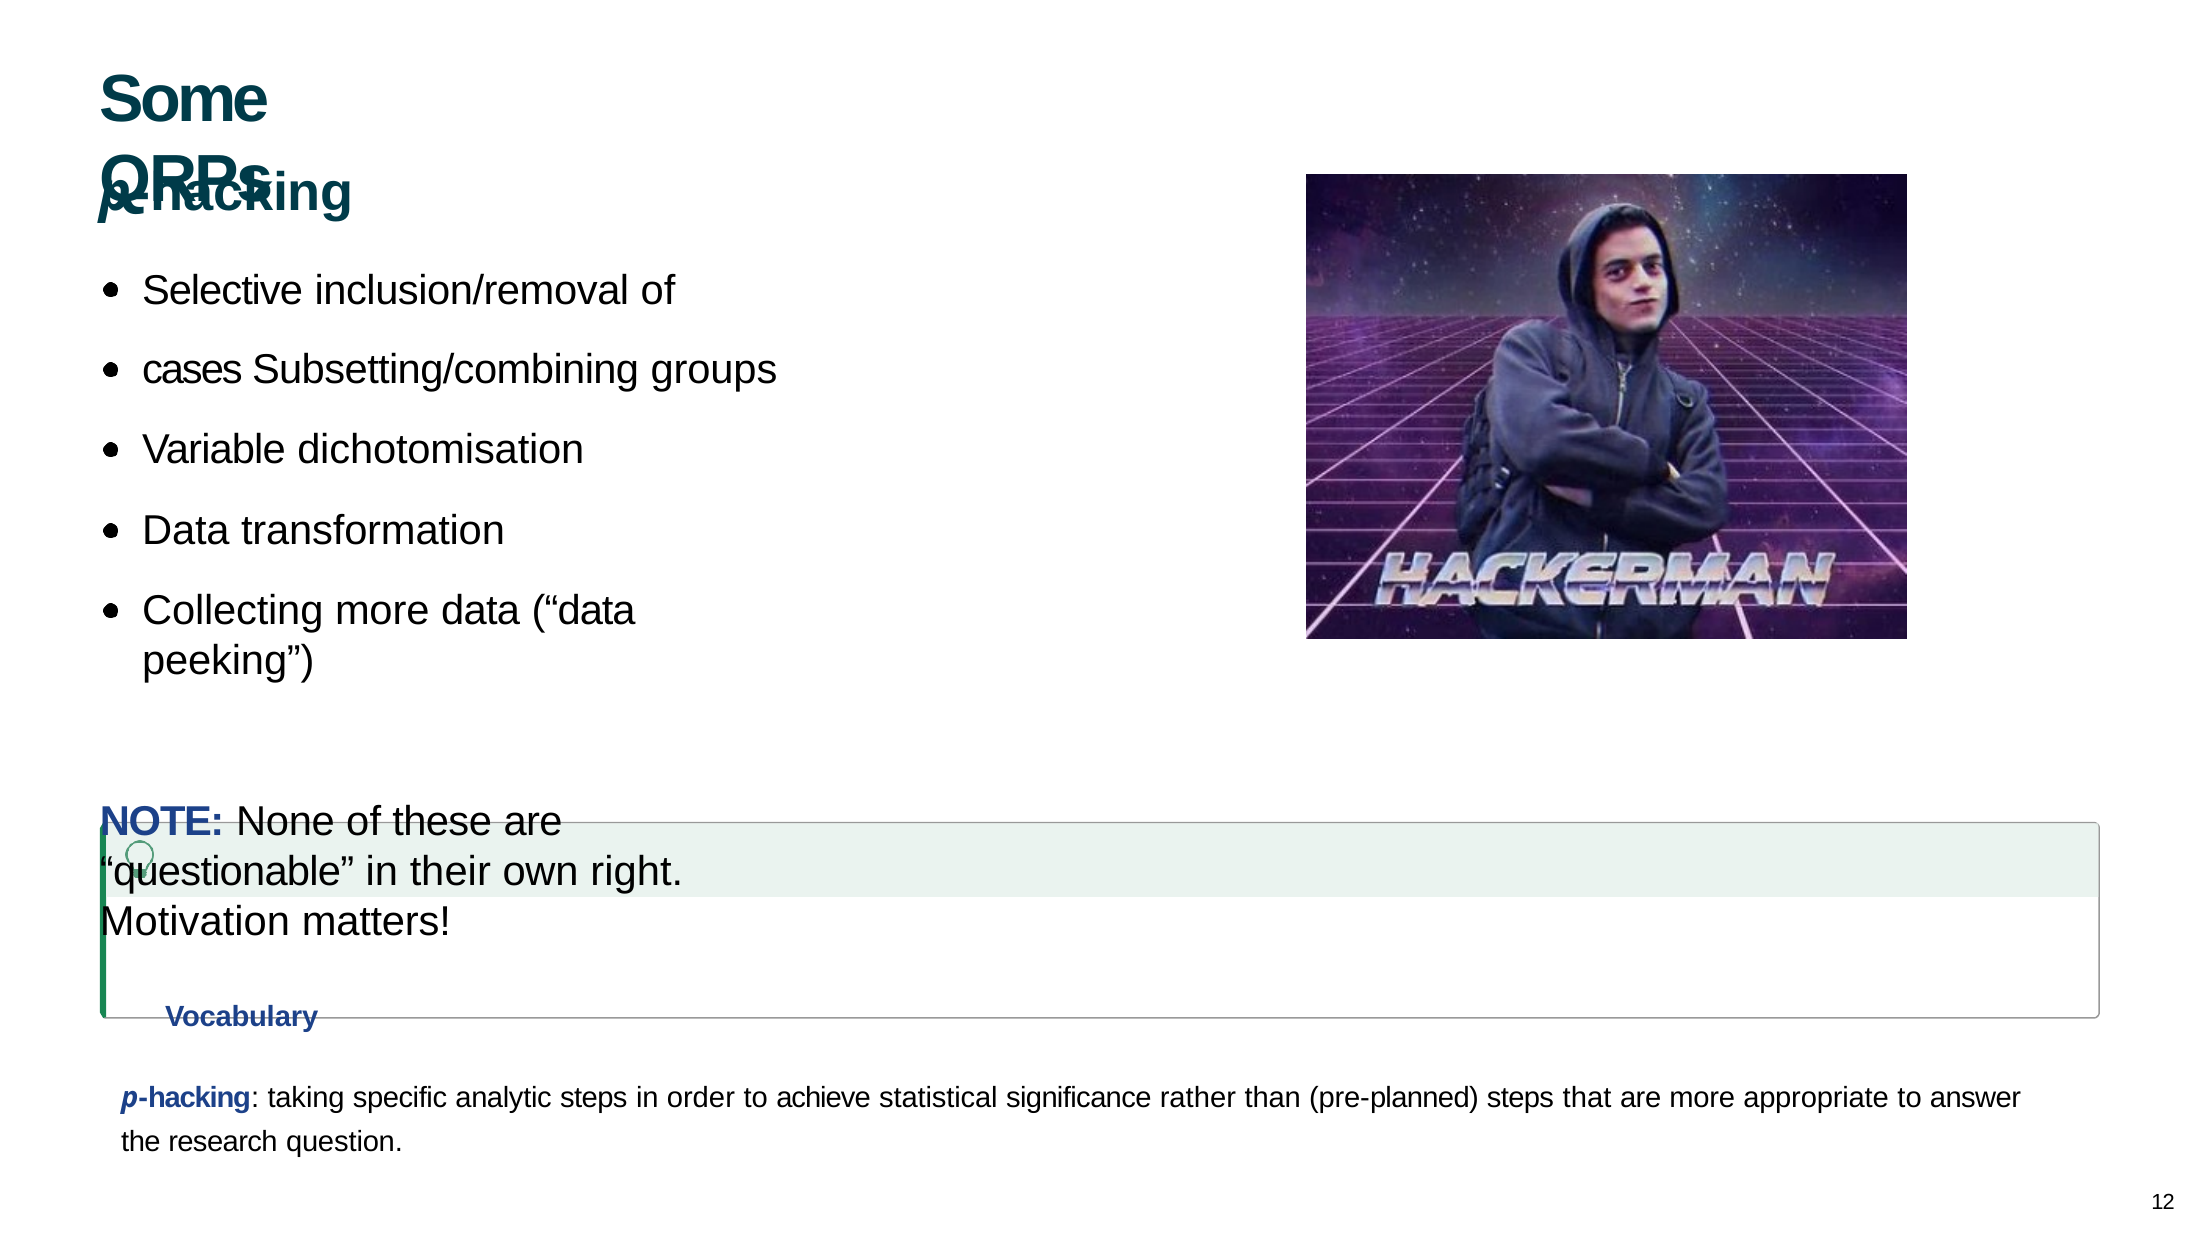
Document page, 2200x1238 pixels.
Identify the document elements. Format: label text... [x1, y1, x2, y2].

picture [102, 362, 118, 377]
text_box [99, 822, 2101, 1020]
picture [102, 523, 118, 538]
picture [102, 282, 118, 298]
picture [102, 441, 118, 457]
slide_number 10 [2144, 1185, 2185, 1238]
text_box p-hacking Selective inclusion/removal of cases Subsetting/combining groups Variable dichotomisation Data transformation Collecting more data (“data peeking”) NOTE: None of these are “questionable” in their own right. Motivation matters! Vocabulary p-hacking: taking specific analytic steps in order to achieve statistical significance rather than (pre-planned) steps that are more appropriate to answer the research question. [97, 154, 2098, 823]
picture [1305, 174, 1907, 640]
picture [102, 602, 118, 618]
text_box p-hacking Selective inclusion/removal of cases Subsetting/combining groups Variable dichotomisation Data transformation Collecting more data (“data peeking”) NOTE: None of these are “questionable” in their own right. Motivation matters! Vocabulary p-hacking: taking specific analytic steps in order to achieve statistical significance rather than (pre-planned) steps that are more appropriate to answer the research question. [97, 1026, 2098, 1158]
title Some QRPs [97, 52, 453, 154]
